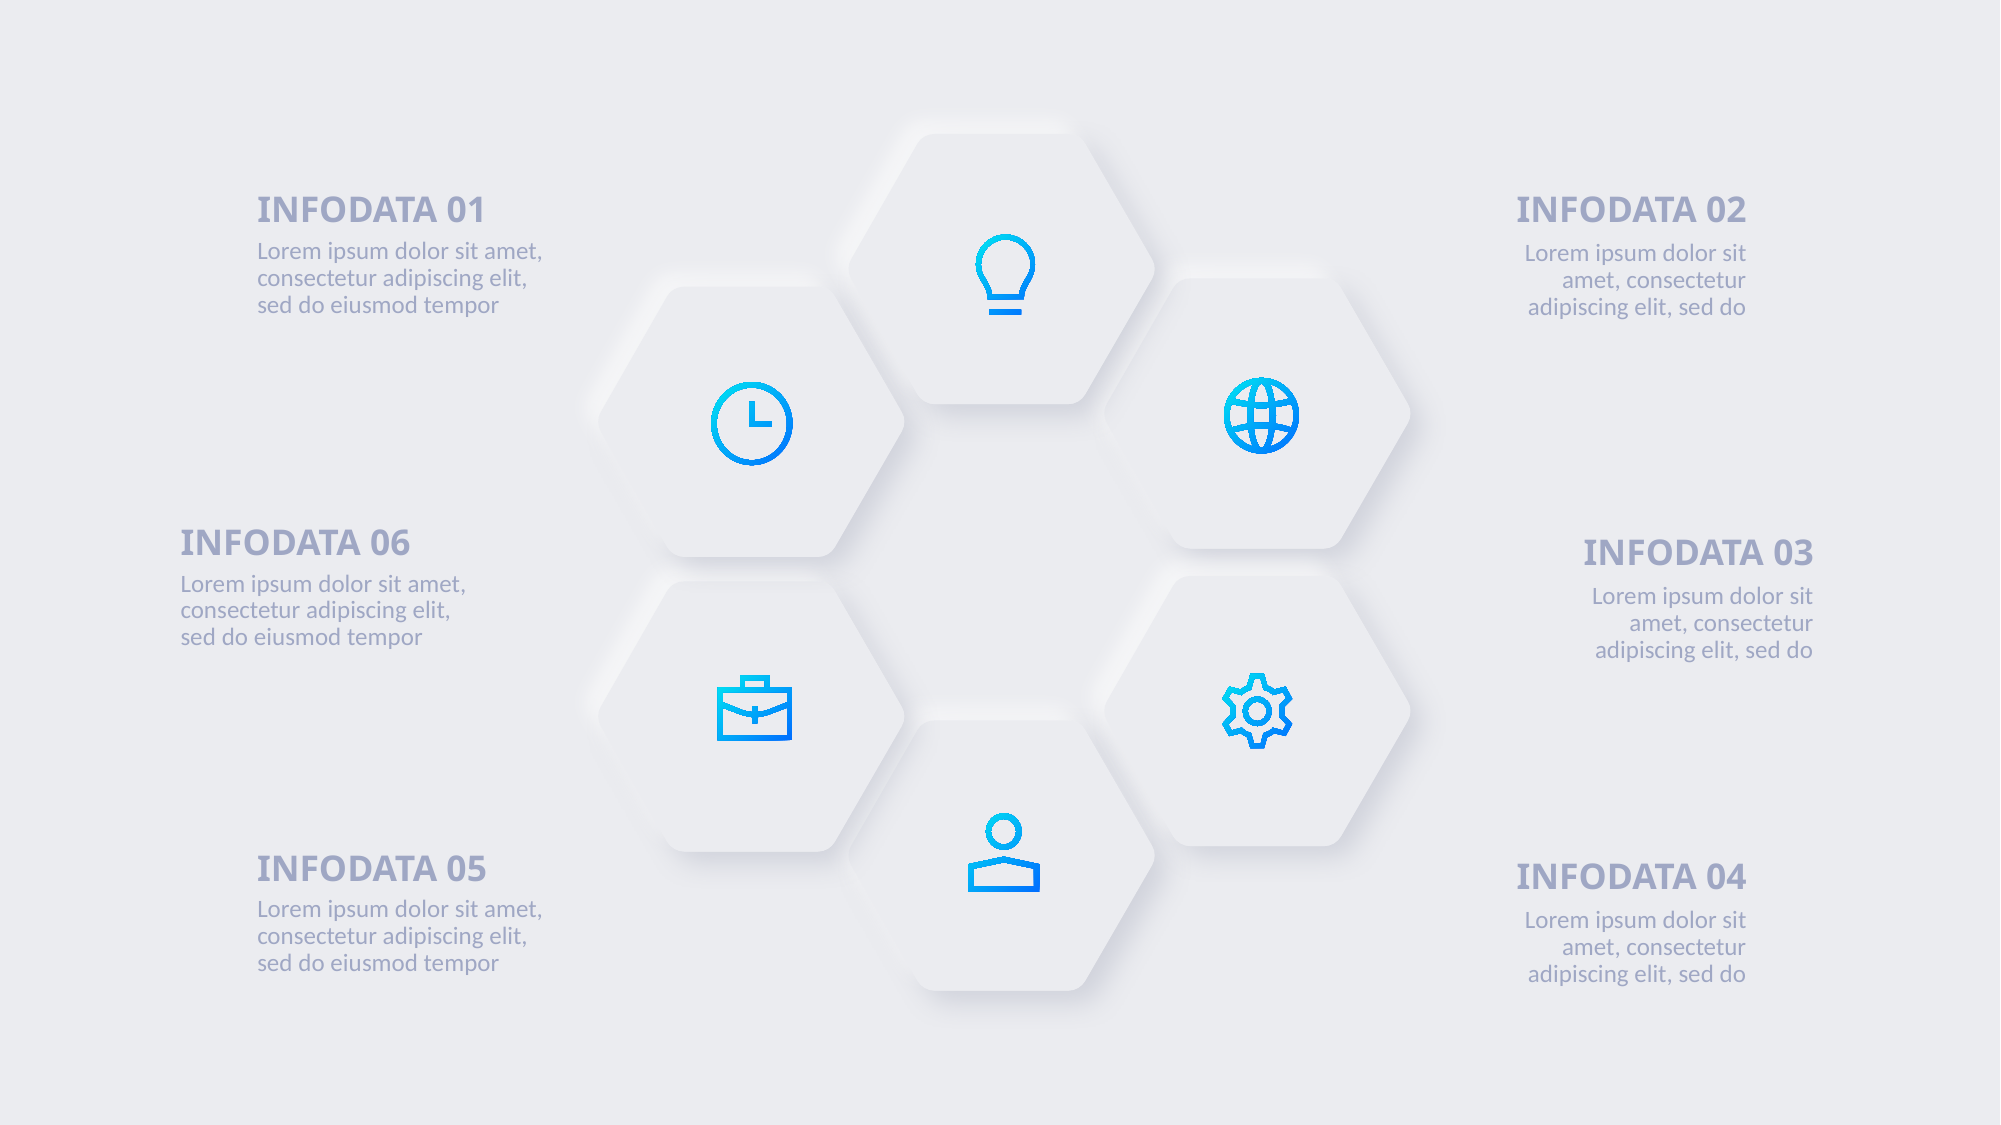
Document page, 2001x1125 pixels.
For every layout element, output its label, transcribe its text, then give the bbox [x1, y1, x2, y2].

text_box INFODATA 06 [165, 517, 547, 607]
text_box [847, 133, 1156, 405]
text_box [597, 581, 906, 852]
text_box Lorem ipsum dolor sit amet, consectetur adipiscing elit, sed do [1538, 575, 1829, 706]
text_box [1103, 278, 1412, 549]
text_box Lorem ipsum dolor sit amet, consectetur adipiscing elit, sed do [1471, 899, 1762, 1030]
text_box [847, 720, 1156, 991]
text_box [1103, 575, 1412, 847]
text_box Lorem ipsum dolor sit amet, consectetur adipiscing elit, sed do eiusmod tempor [165, 607, 507, 704]
text_box Lorem ipsum dolor sit amet, consectetur adipiscing elit, sed do [1453, 232, 1762, 363]
text_box INFODATA 04 [1451, 851, 1762, 941]
text_box INFODATA 05 [242, 843, 608, 932]
text_box INFODATA 01 [242, 184, 624, 274]
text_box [597, 286, 906, 557]
text_box INFODATA 02 [1451, 184, 1762, 274]
text_box Lorem ipsum dolor sit amet, consectetur adipiscing elit, sed do eiusmod tempor [242, 274, 583, 372]
text_box Lorem ipsum dolor sit amet, consectetur adipiscing elit, sed do eiusmod tempor [242, 932, 583, 1030]
text_box INFODATA 03 [1518, 527, 1829, 617]
